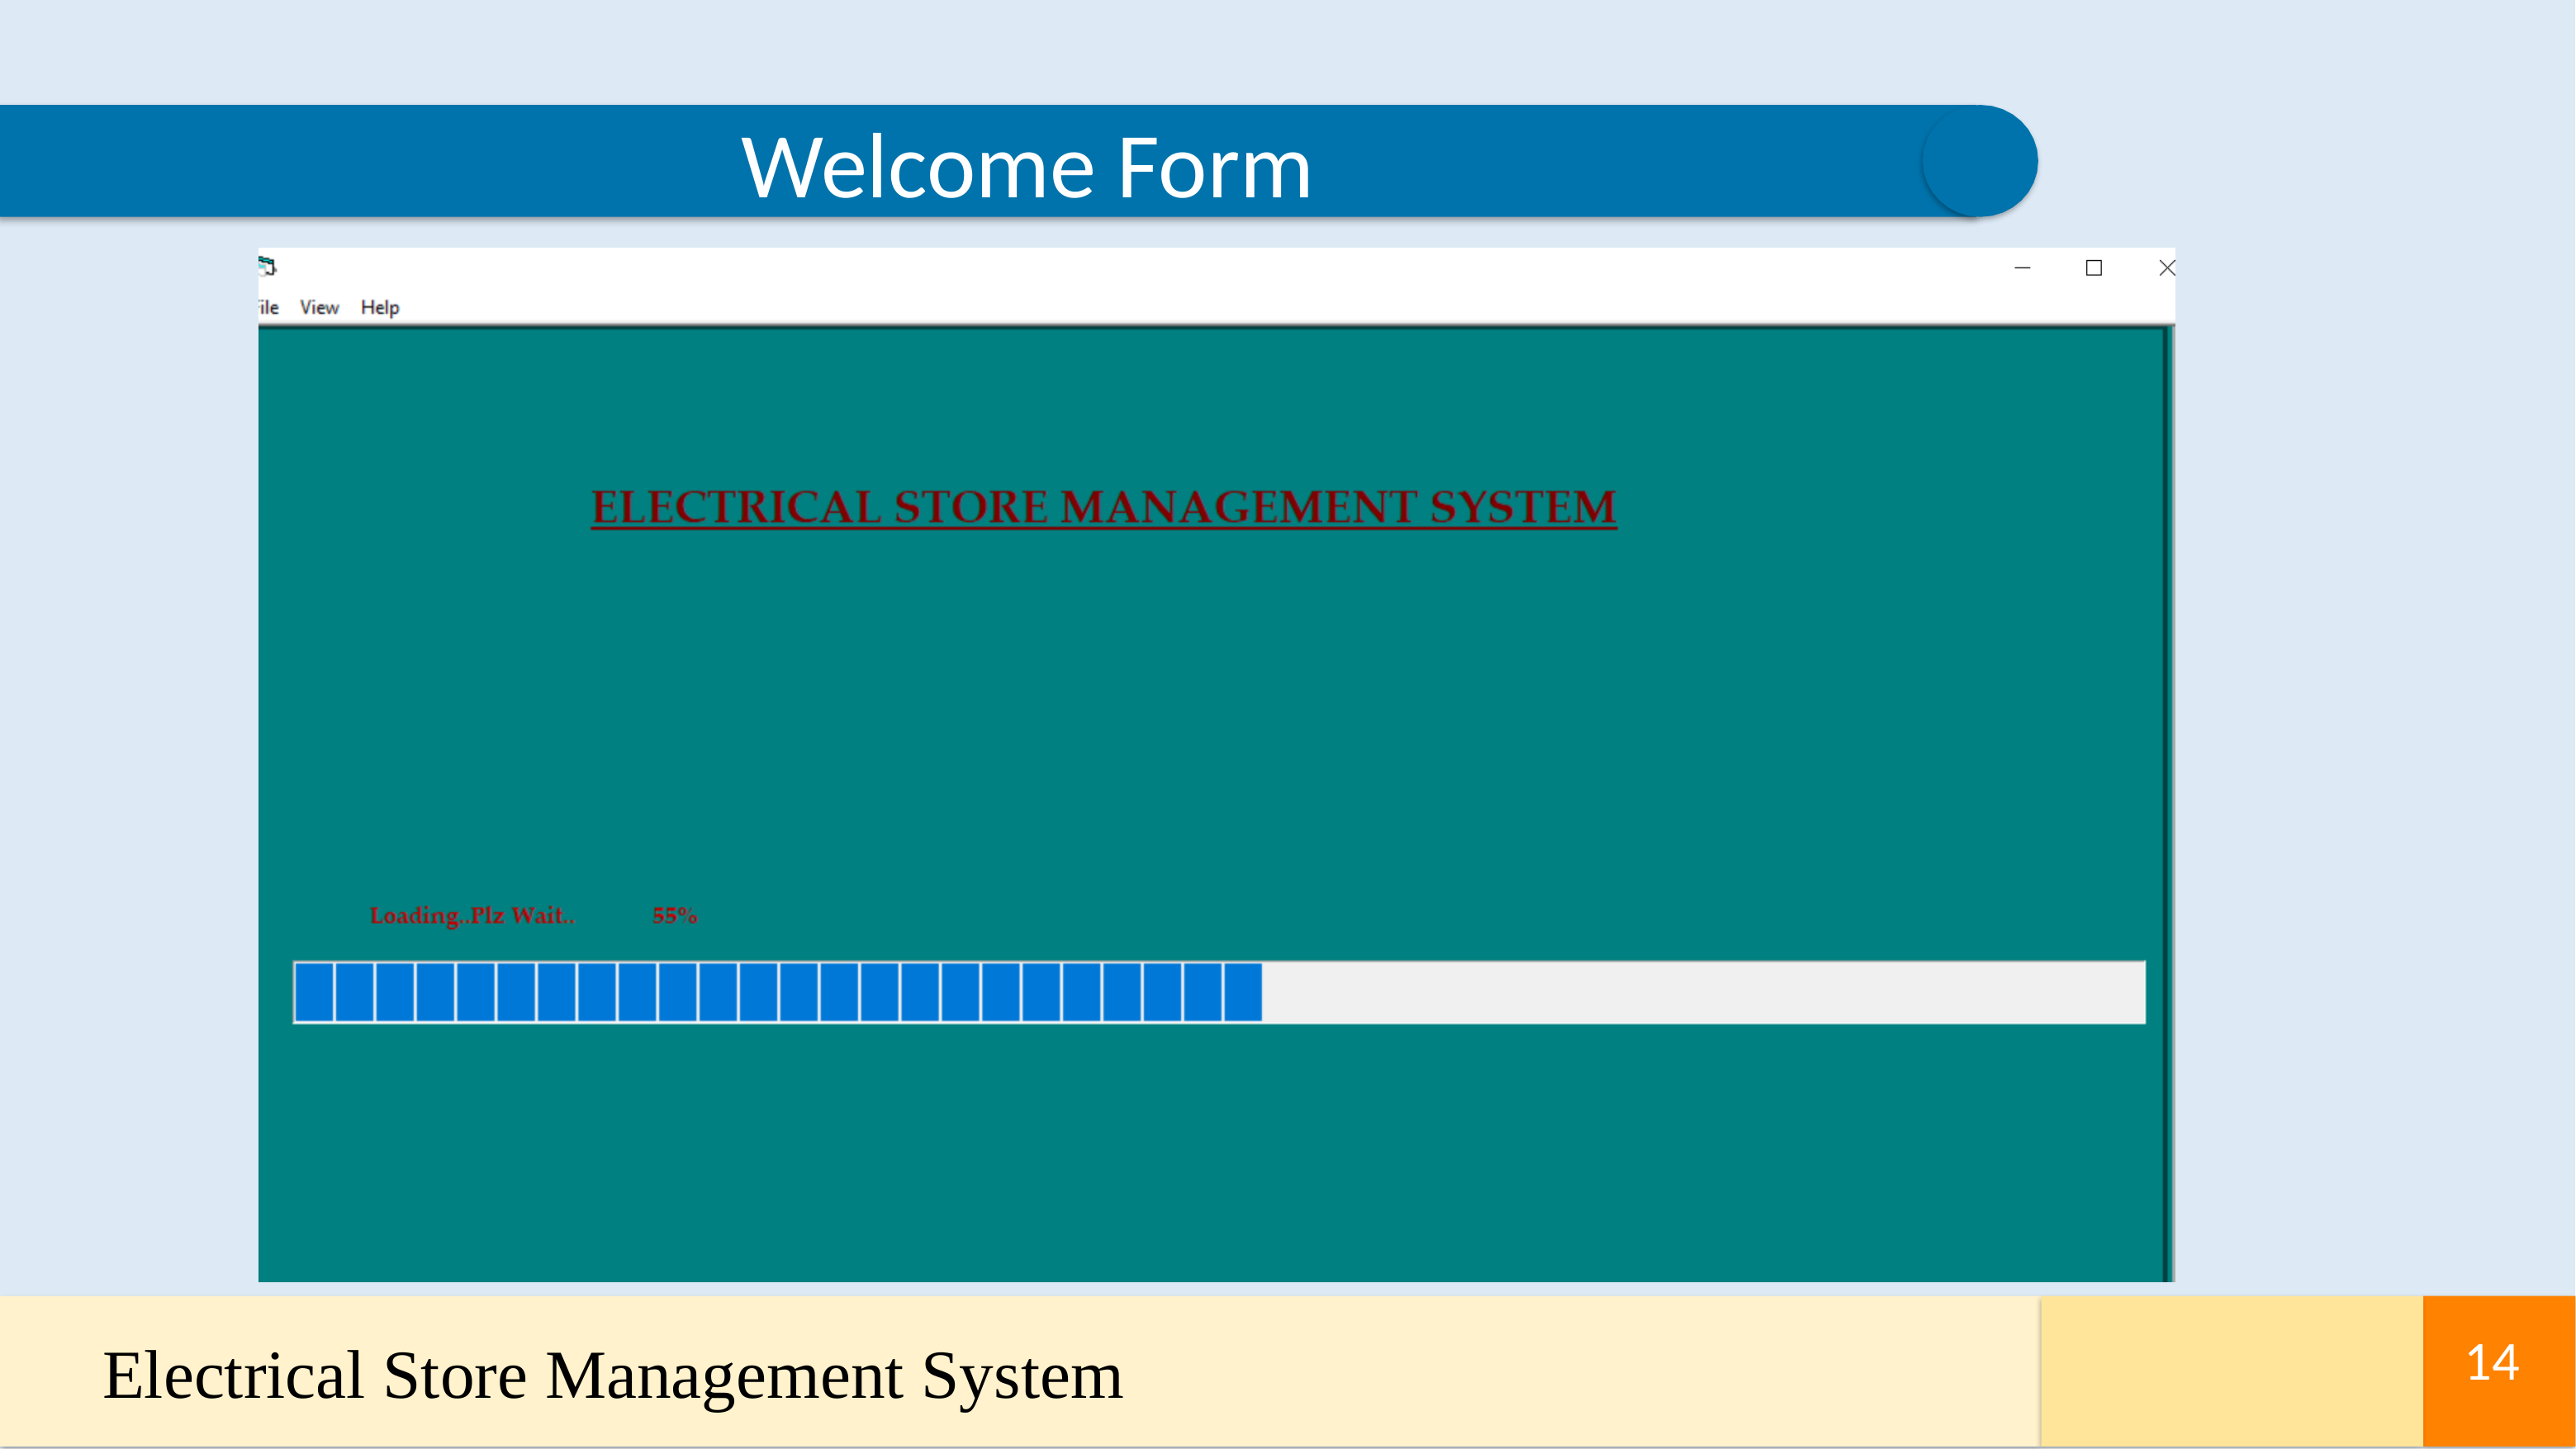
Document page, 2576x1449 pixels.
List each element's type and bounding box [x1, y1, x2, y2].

picture [259, 248, 2175, 1283]
text_box [0, 104, 2039, 218]
text_box [0, 1295, 2576, 1447]
